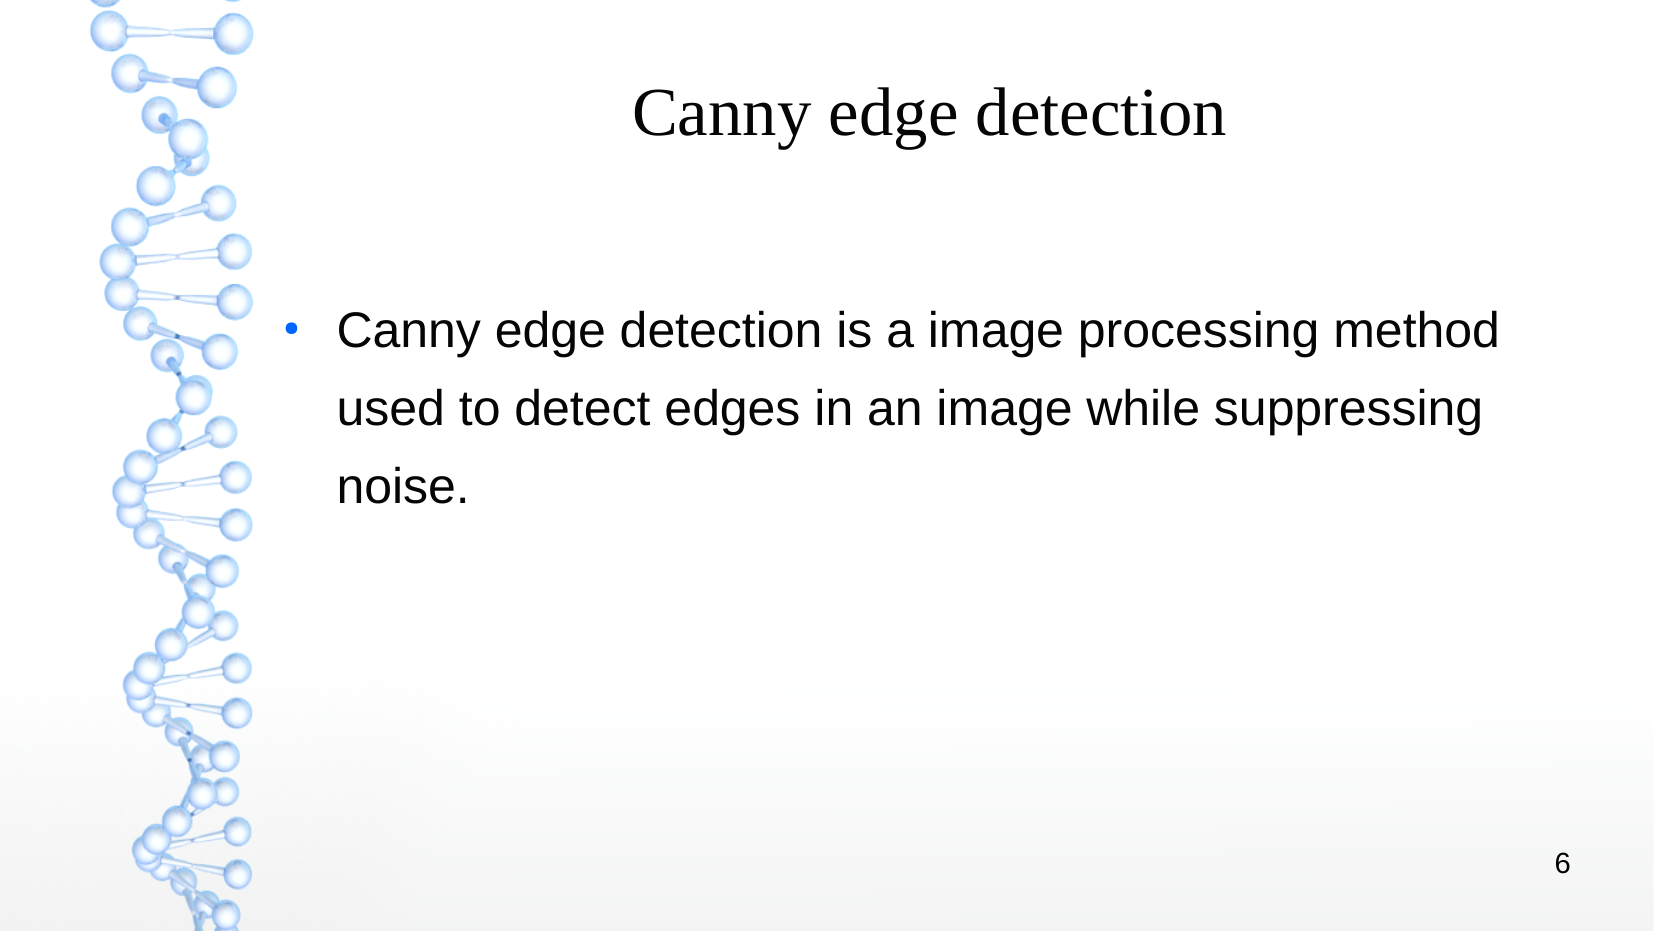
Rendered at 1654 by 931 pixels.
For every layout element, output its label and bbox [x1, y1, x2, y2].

title [265, 35, 1595, 189]
list [265, 224, 1595, 764]
